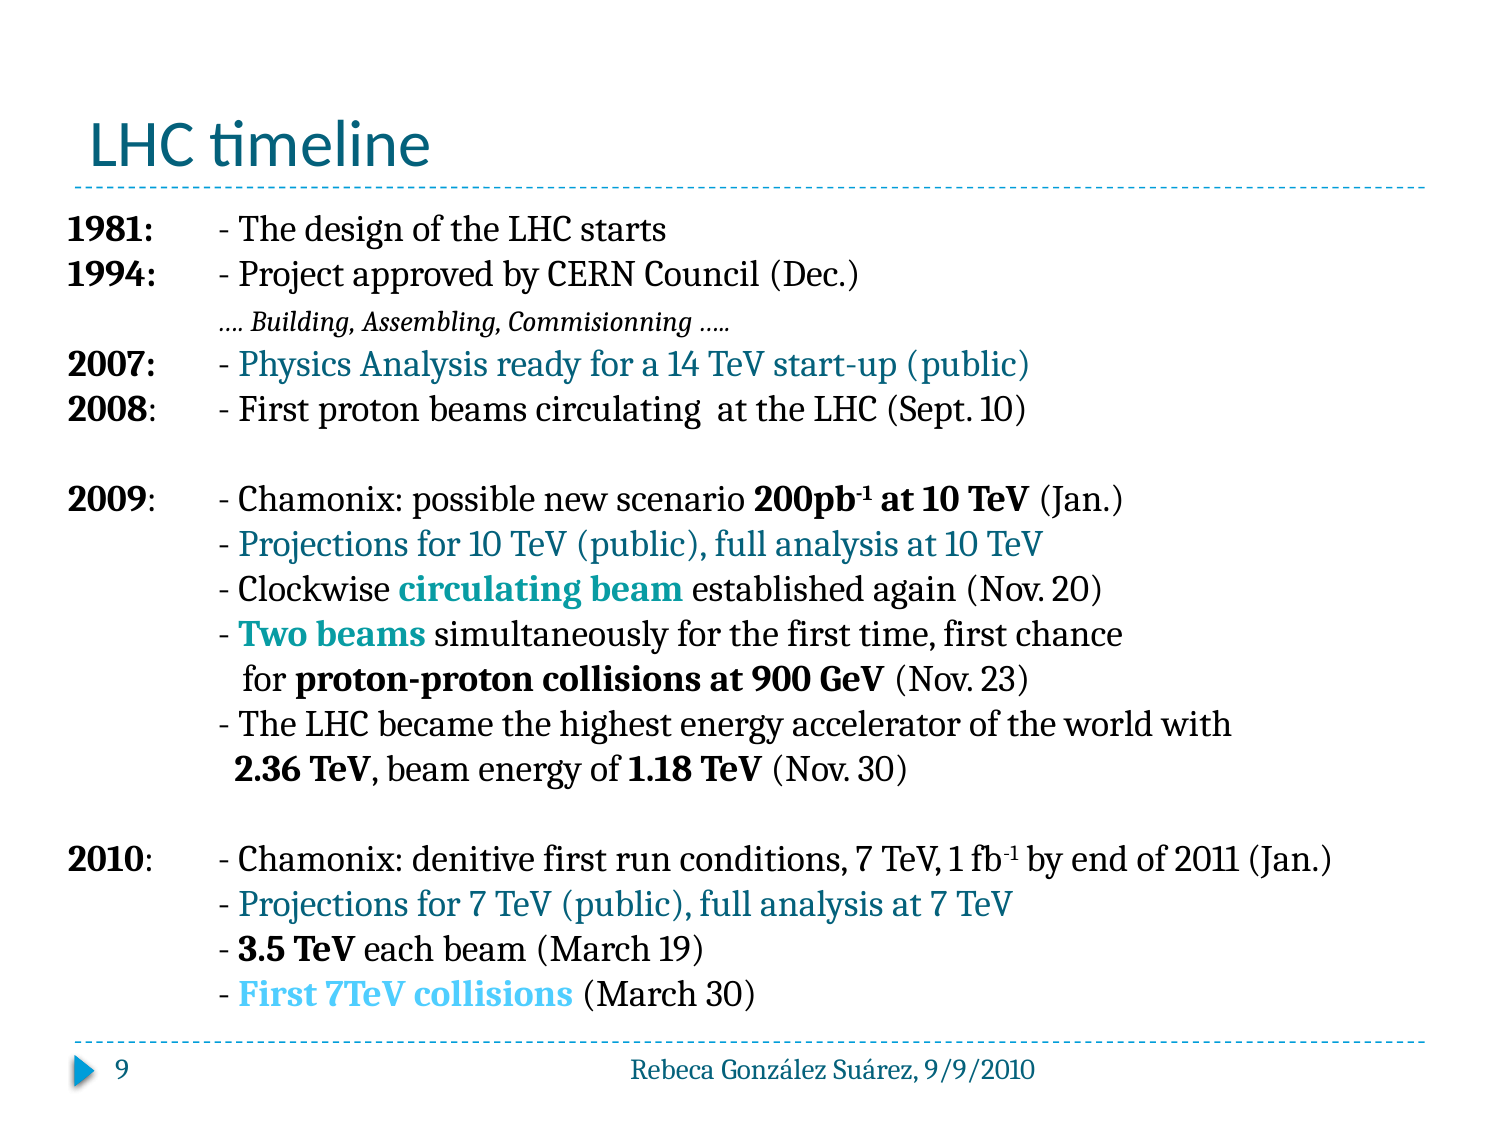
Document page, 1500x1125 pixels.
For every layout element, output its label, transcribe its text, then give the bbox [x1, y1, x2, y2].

title LHC timeline [75, 37, 1425, 188]
slide_number 9 [100, 1042, 426, 1103]
footer Rebeca González Suárez, 9/9/2010 [475, 1042, 1051, 1103]
text_box 1981: - The design of the LHC starts 1994: - Project approved by CERN Council (Dec.) …. Building, Assembling, Commisionning ….. 2007: - Physics Analysis ready for a 14 TeV start-up (public) 2008: - First proton beams circulating at the LHC (Sept. 10) 2009: - Chamonix: possible new scenario 200pb-1 at 10 TeV (Jan.) - Projections for 10 TeV (public), full analysis at 10 TeV - Clockwise circulating beam established again (Nov. 20) - Two beams simultaneously for the first time, first chance for proton-proton collisions at 900 GeV (Nov. 23) - The LHC became the highest energy accelerator of the world with 2.36 TeV, beam energy of 1.18 TeV (Nov. 30) 2010: - Chamonix: denitive first run conditions, 7 TeV, 1 fb-1 by end of 2011 (Jan.) - Projections for 7 TeV (public), full analysis at 7 TeV - 3.5 TeV each beam (March 19) - First 7TeV collisions (March 30) [53, 196, 1459, 1021]
